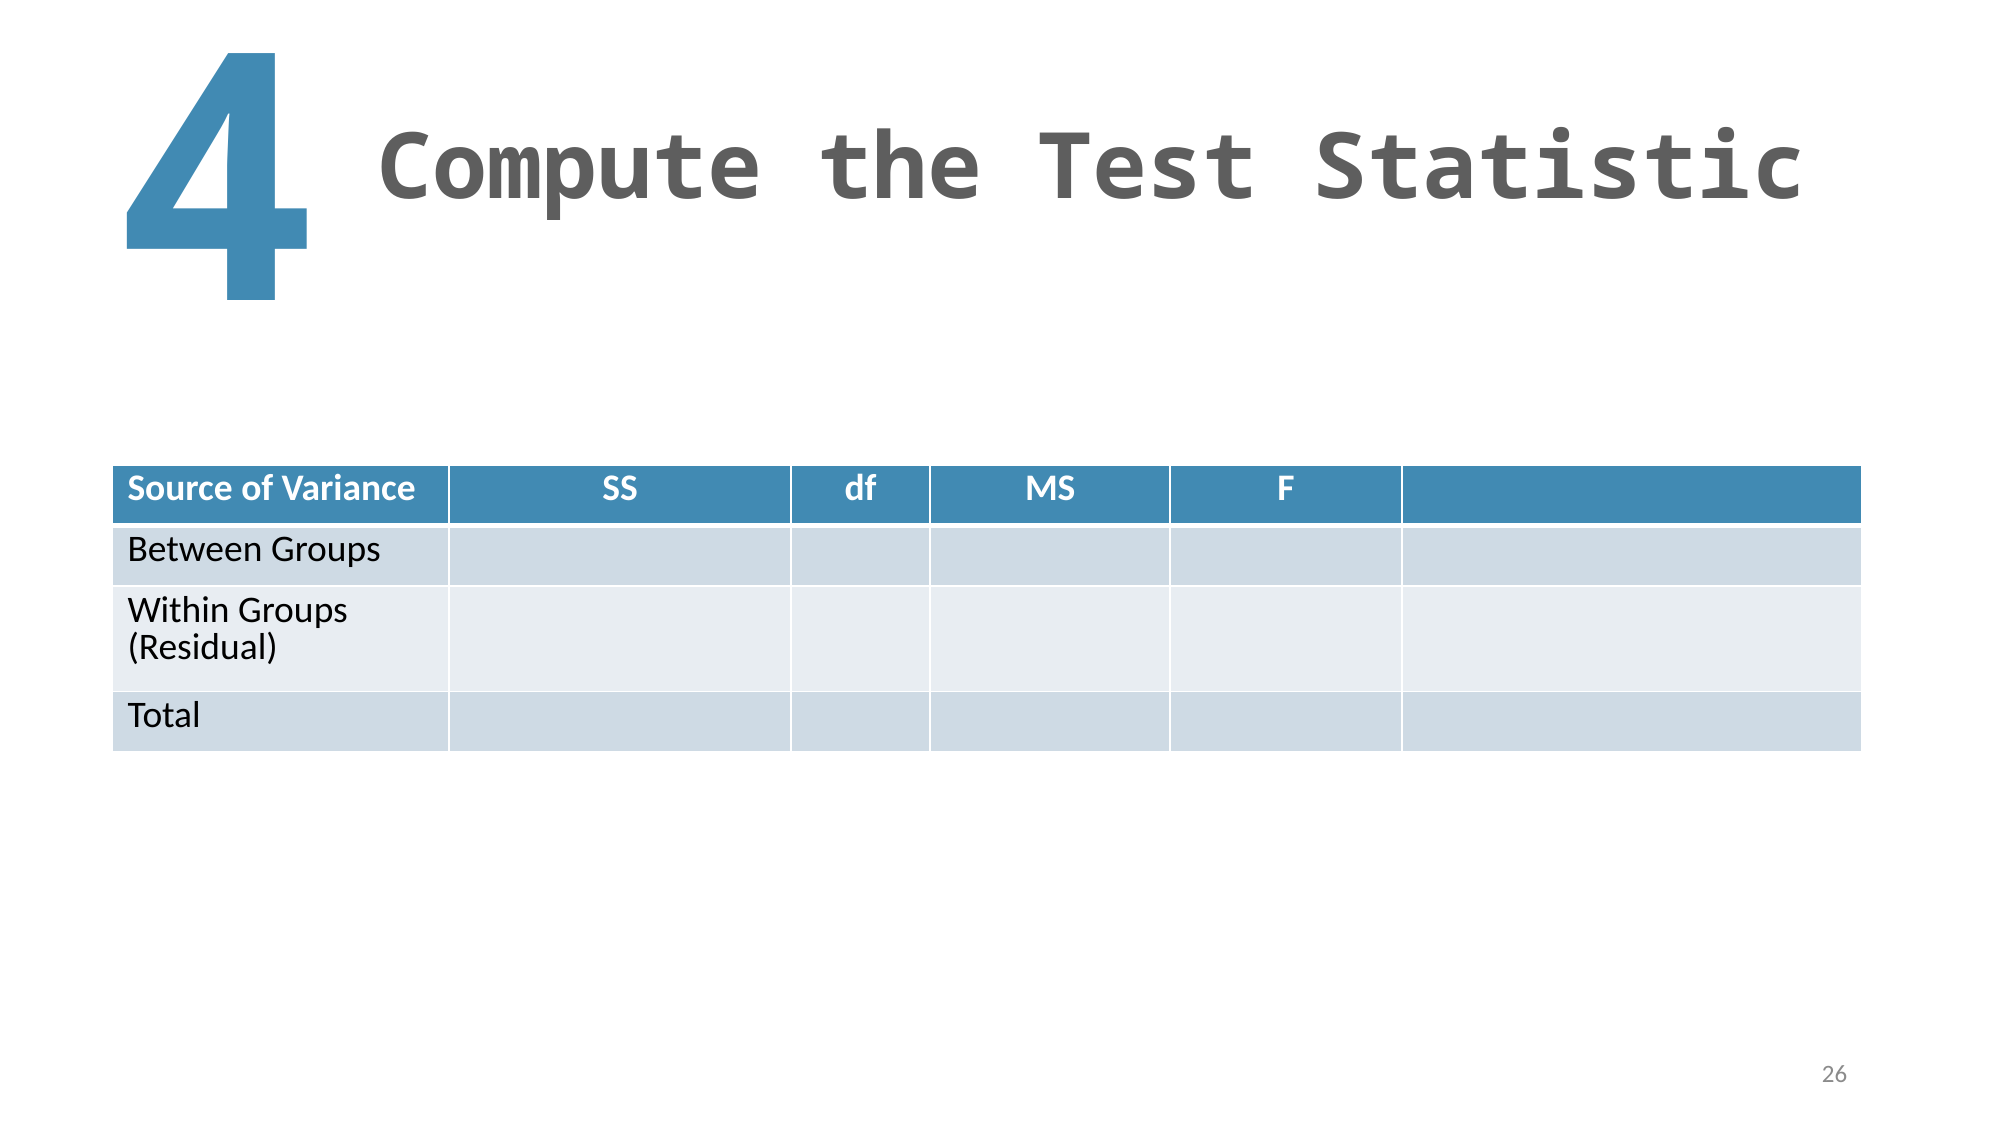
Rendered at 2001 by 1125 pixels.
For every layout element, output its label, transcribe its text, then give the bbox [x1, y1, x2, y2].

slide_number 26 [1412, 1042, 1863, 1103]
text_box 4 [98, 0, 336, 378]
title Compute the Test Statistic [362, 59, 1863, 278]
